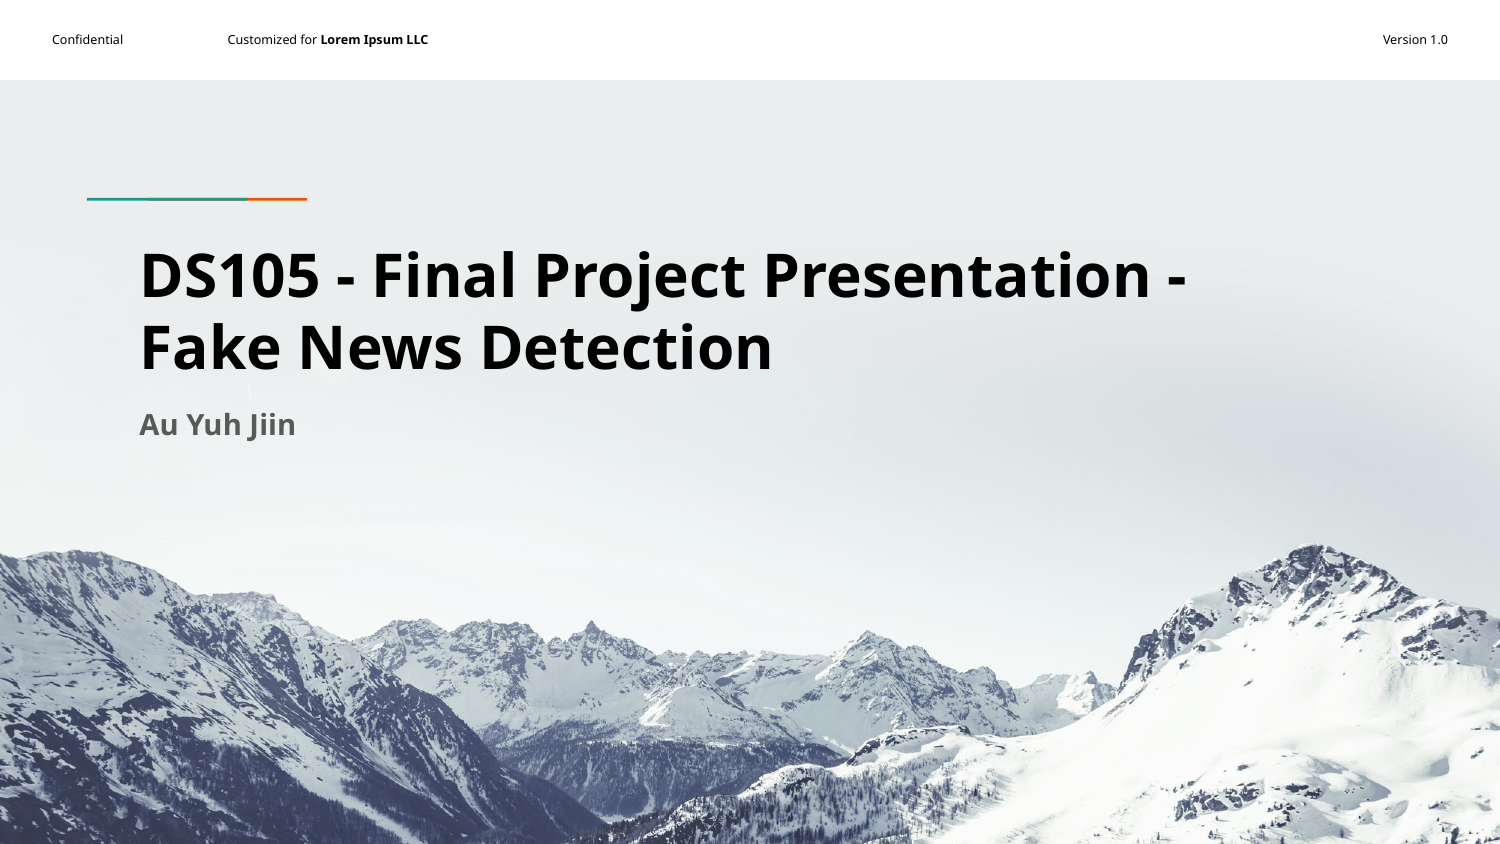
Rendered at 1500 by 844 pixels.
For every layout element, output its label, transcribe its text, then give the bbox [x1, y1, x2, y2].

subtitle Au Yuh Jiin [124, 391, 520, 453]
picture [0, 80, 1500, 844]
title DS105 - Final Project Presentation - Fake News Detection [124, 221, 1227, 397]
